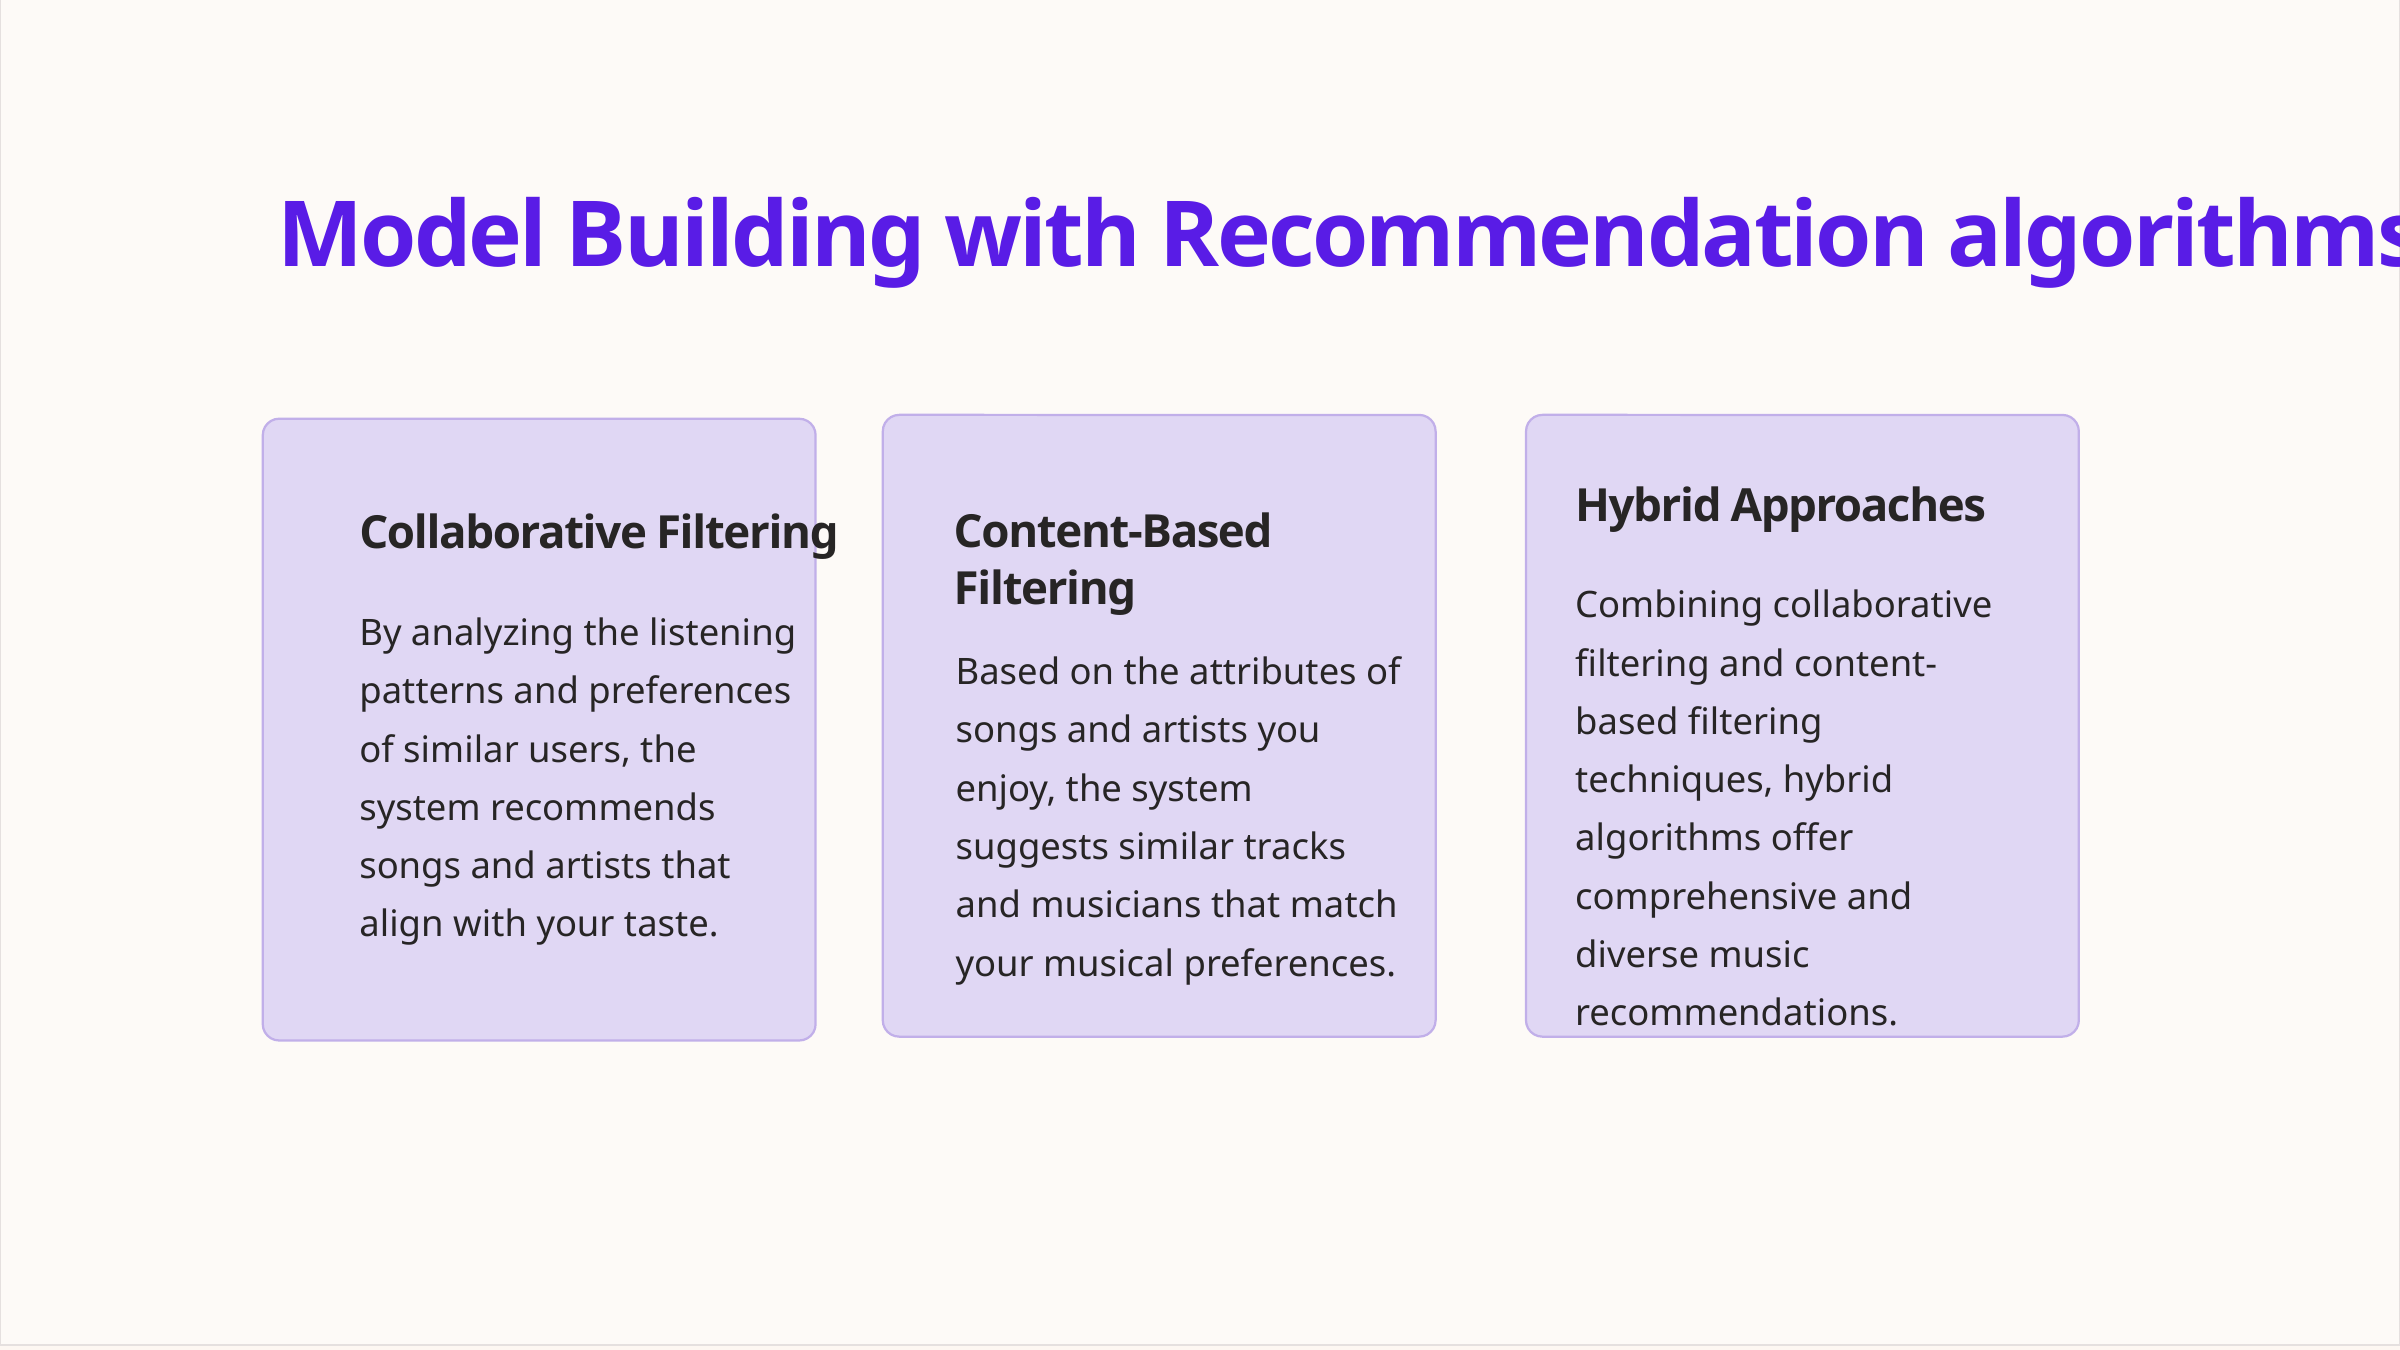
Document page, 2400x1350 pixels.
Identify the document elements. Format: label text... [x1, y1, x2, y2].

text_box [1525, 414, 2079, 1037]
text_box Combining collaborative filtering and content-based filtering techniques, hybrid algorithms offer comprehensive and diverse music recommendations. [1560, 559, 2036, 998]
text_box [0, 0, 2400, 1345]
text_box [262, 418, 816, 1041]
text_box Model Building with Recommendation algorithms : [262, 162, 2079, 316]
text_box [882, 414, 1436, 1037]
text_box Collaborative Filtering [344, 493, 816, 551]
text_box Content-Based Filtering [938, 492, 1415, 606]
text_box Based on the attributes of songs and artists you enjoy, the system suggests similar tracks and musicians that match your musical preferences. [940, 626, 1417, 976]
text_box By analyzing the listening patterns and preferences of similar users, the system recommends songs and artists that align with your taste. [344, 587, 820, 937]
text_box Hybrid Approaches [1560, 466, 1968, 528]
